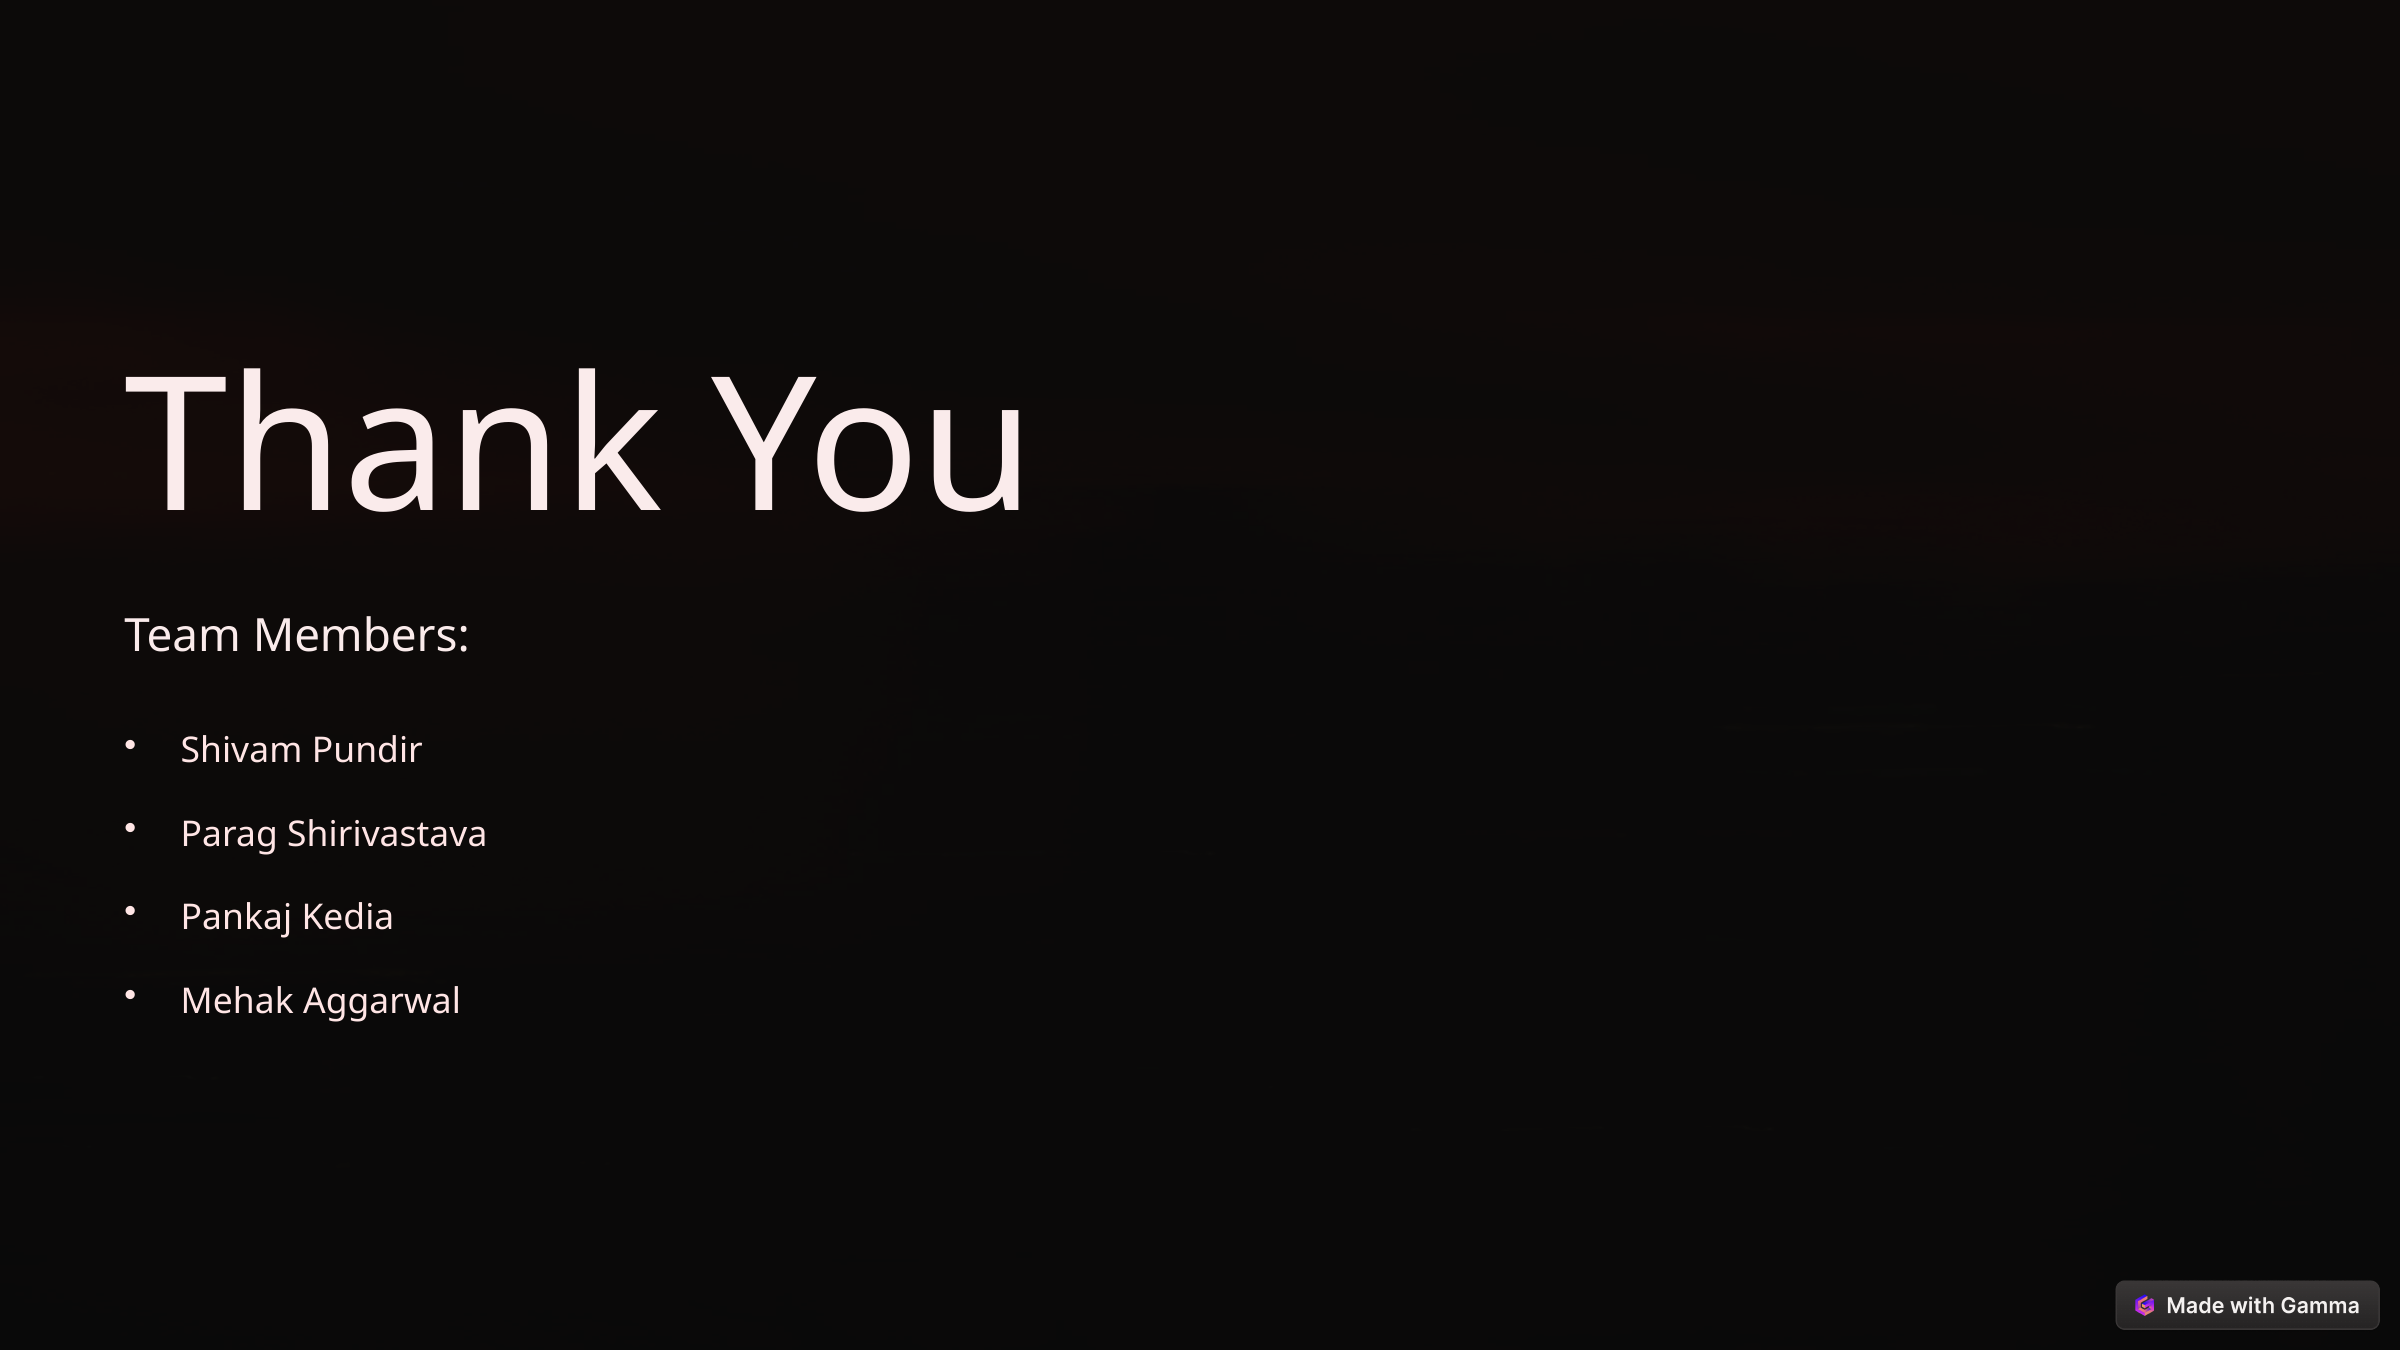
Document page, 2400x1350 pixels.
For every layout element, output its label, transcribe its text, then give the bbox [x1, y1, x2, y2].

text_box Mehak Aggarwal [124, 964, 2276, 1036]
text_box Thank You [124, 314, 1995, 549]
text_box Team Members: [124, 601, 592, 661]
text_box Parag Shirivastava [124, 797, 2276, 869]
picture [2106, 1271, 2389, 1339]
text_box Pankaj Kedia [124, 880, 2276, 952]
text_box Shivam Pundir [124, 713, 2276, 785]
